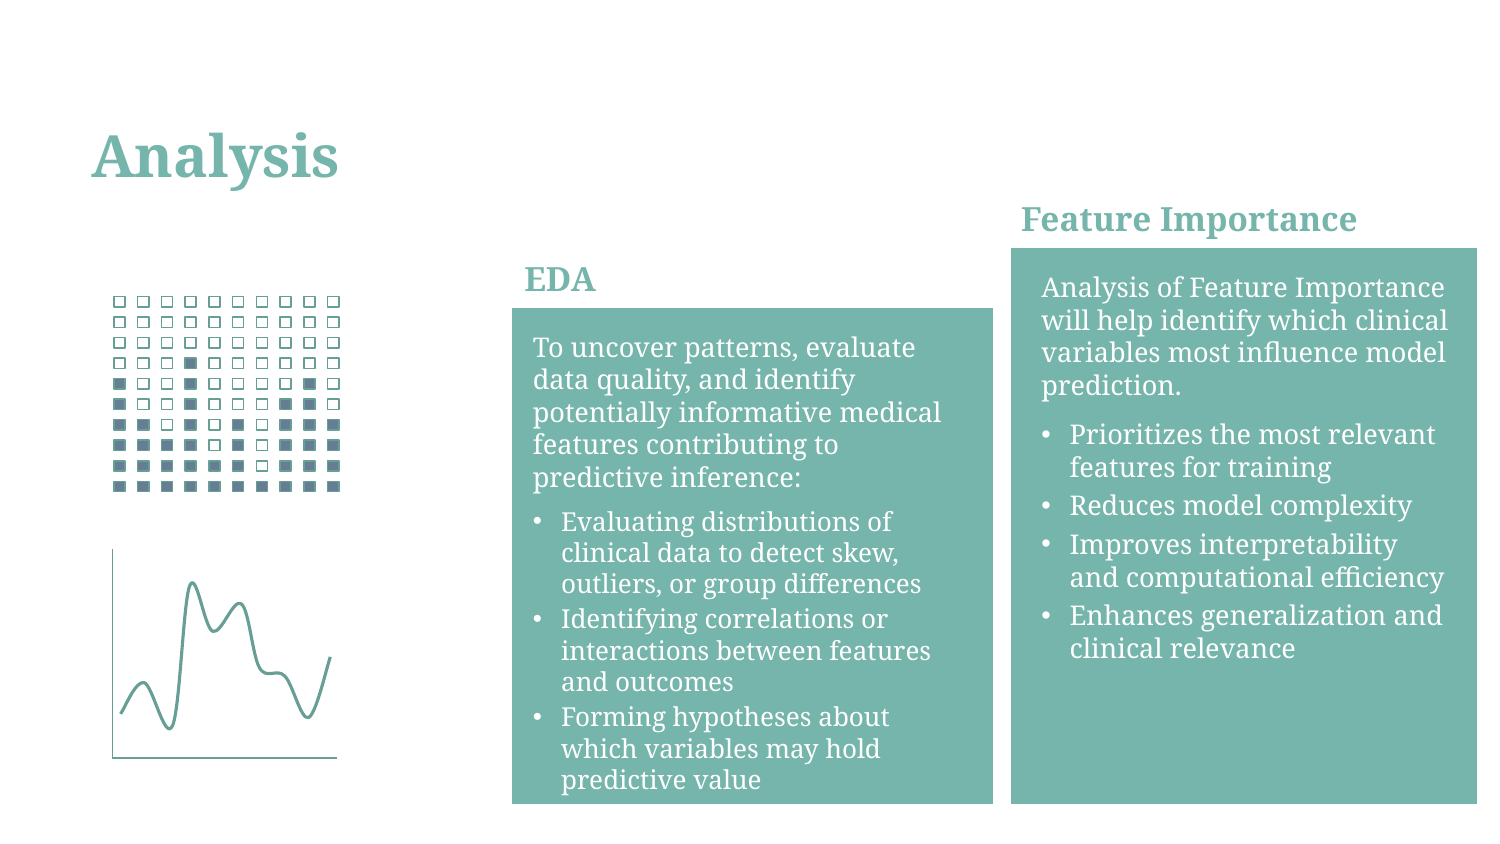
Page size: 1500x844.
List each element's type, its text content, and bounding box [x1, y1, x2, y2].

text_box EDA [509, 243, 818, 308]
text_box Feature Importance [1006, 183, 1457, 250]
picture [511, 308, 993, 804]
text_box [113, 296, 340, 492]
text_box Analysis [76, 103, 384, 204]
picture [1010, 248, 1477, 804]
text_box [111, 548, 338, 759]
